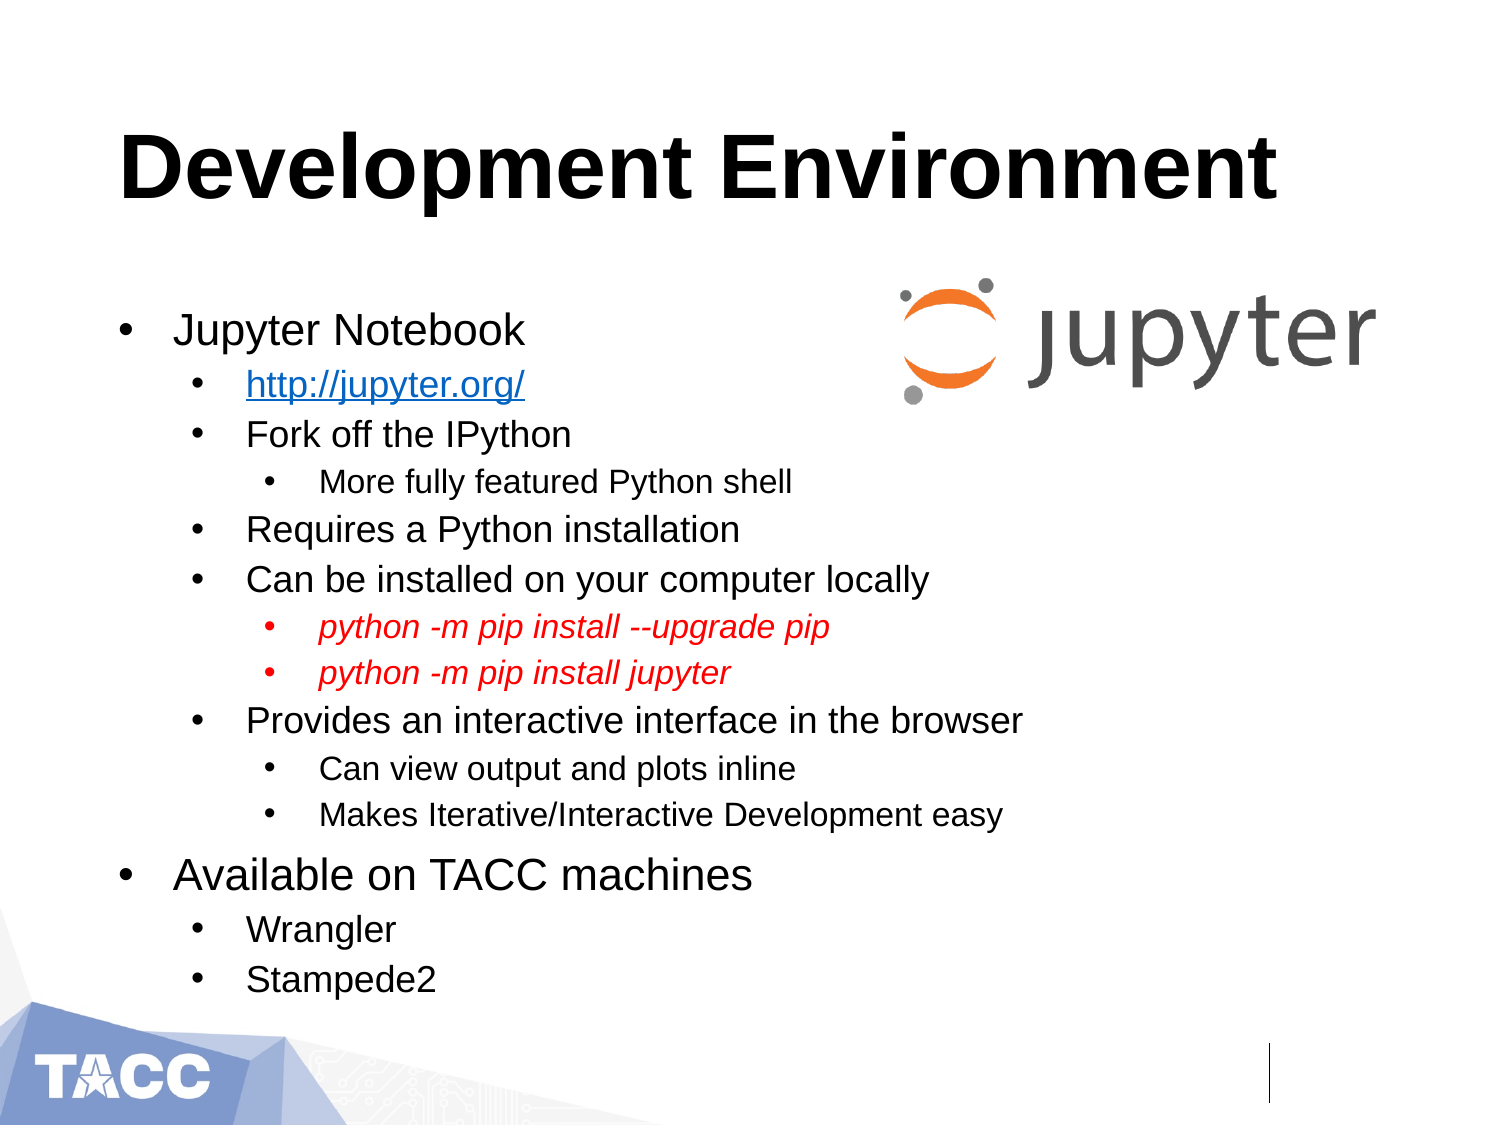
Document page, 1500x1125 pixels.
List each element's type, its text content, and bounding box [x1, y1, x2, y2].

list Jupyter Notebook http://jupyter.org/ Fork off the IPython More fully featured Python shell Requires a Python installation Can be installed on your computer locally python -m pip install --upgrade pip python -m pip install jupyter Provides an interactive interface in the browser Can view output and plots inline Makes Iterative/Interactive Development easy Available on TACC machines Wrangler Stampede2 [103, 299, 1397, 1014]
title Development Environment [103, 59, 1397, 278]
picture [0, 0, 1500, 1125]
